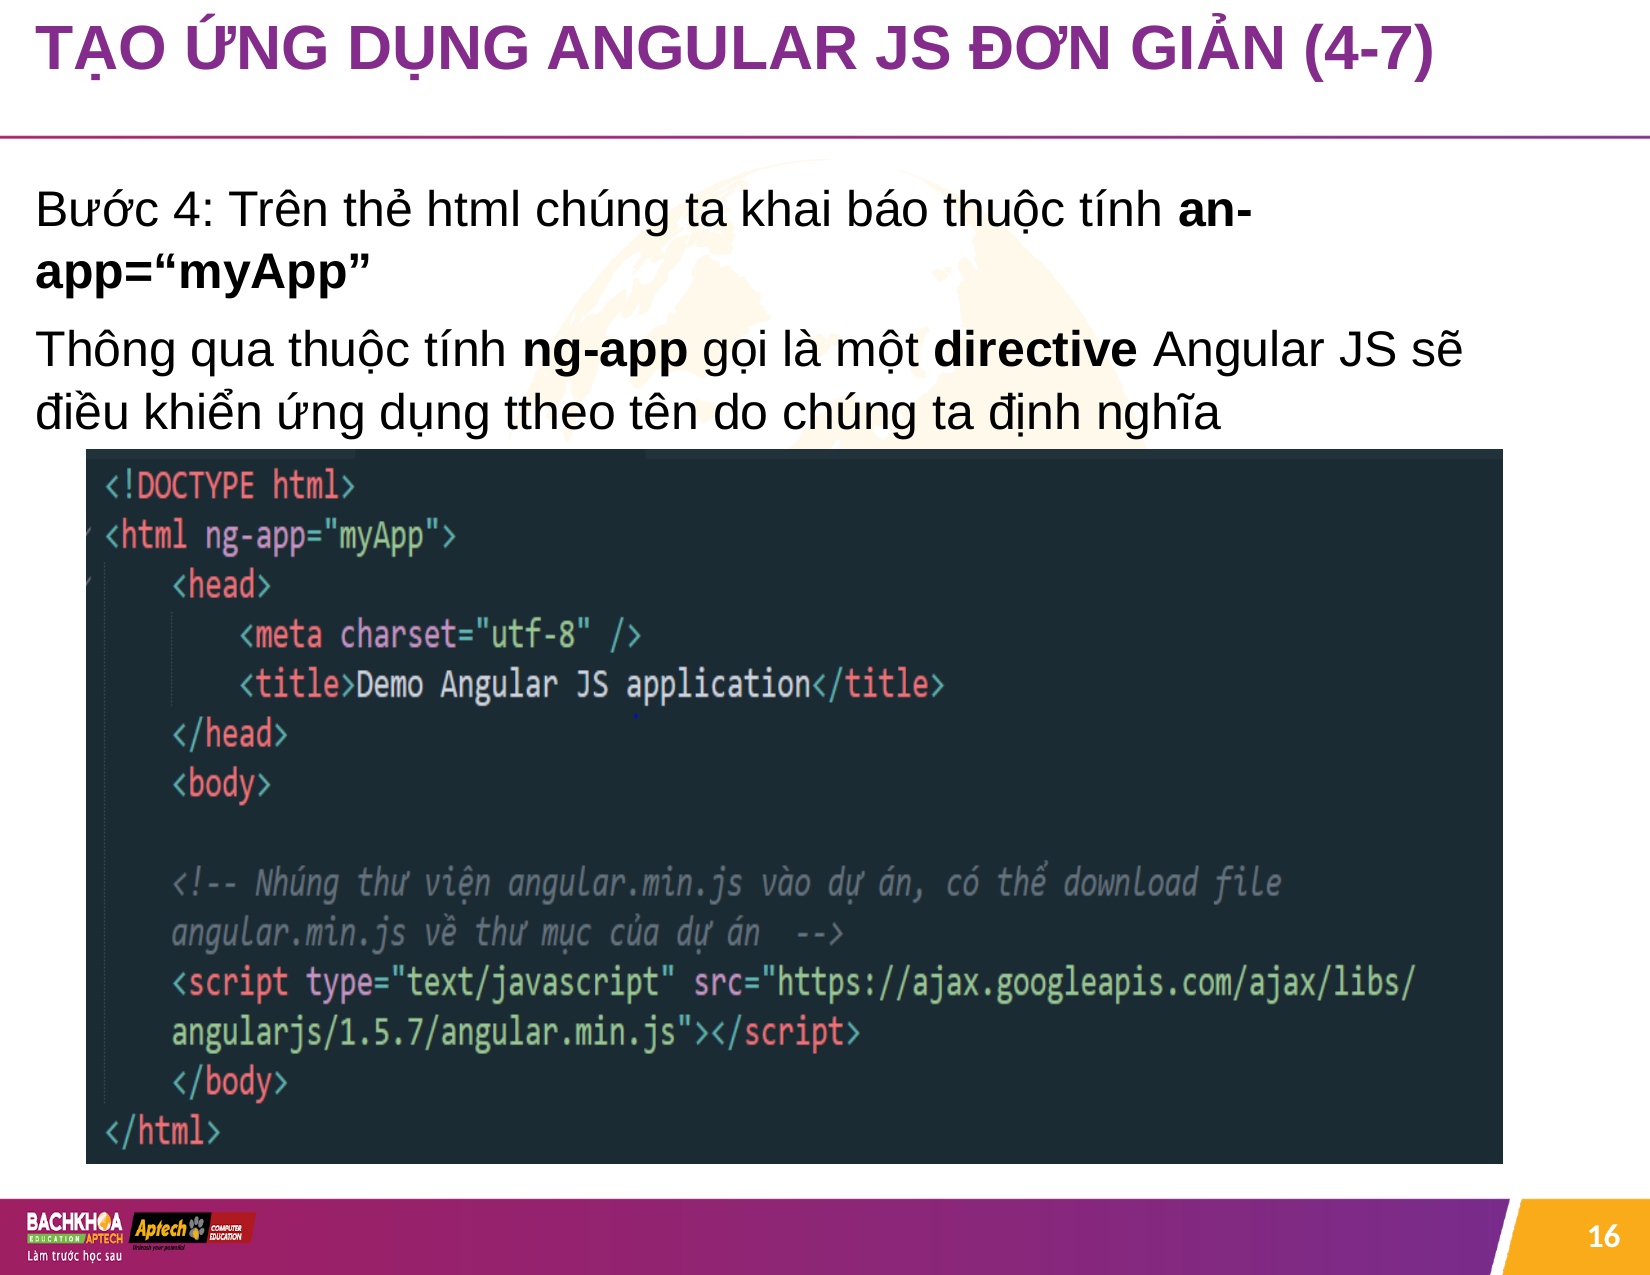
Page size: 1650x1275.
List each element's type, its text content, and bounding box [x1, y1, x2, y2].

picture [0, 0, 1650, 1275]
text_box Bước 4: Trên thẻ html chúng ta khai báo thuộc tính an-app=“myApp” Thông qua thuộc tính ng-app gọi là một directive Angular JS sẽ điều khiển ứng dụng ttheo tên do chúng ta định nghĩa [20, 165, 1563, 1120]
slide_number 16 [1567, 1200, 1640, 1269]
text_box TẠO ỨNG DỤNG ANGULAR JS ĐƠN GIẢN (4-7) [20, 0, 1545, 103]
